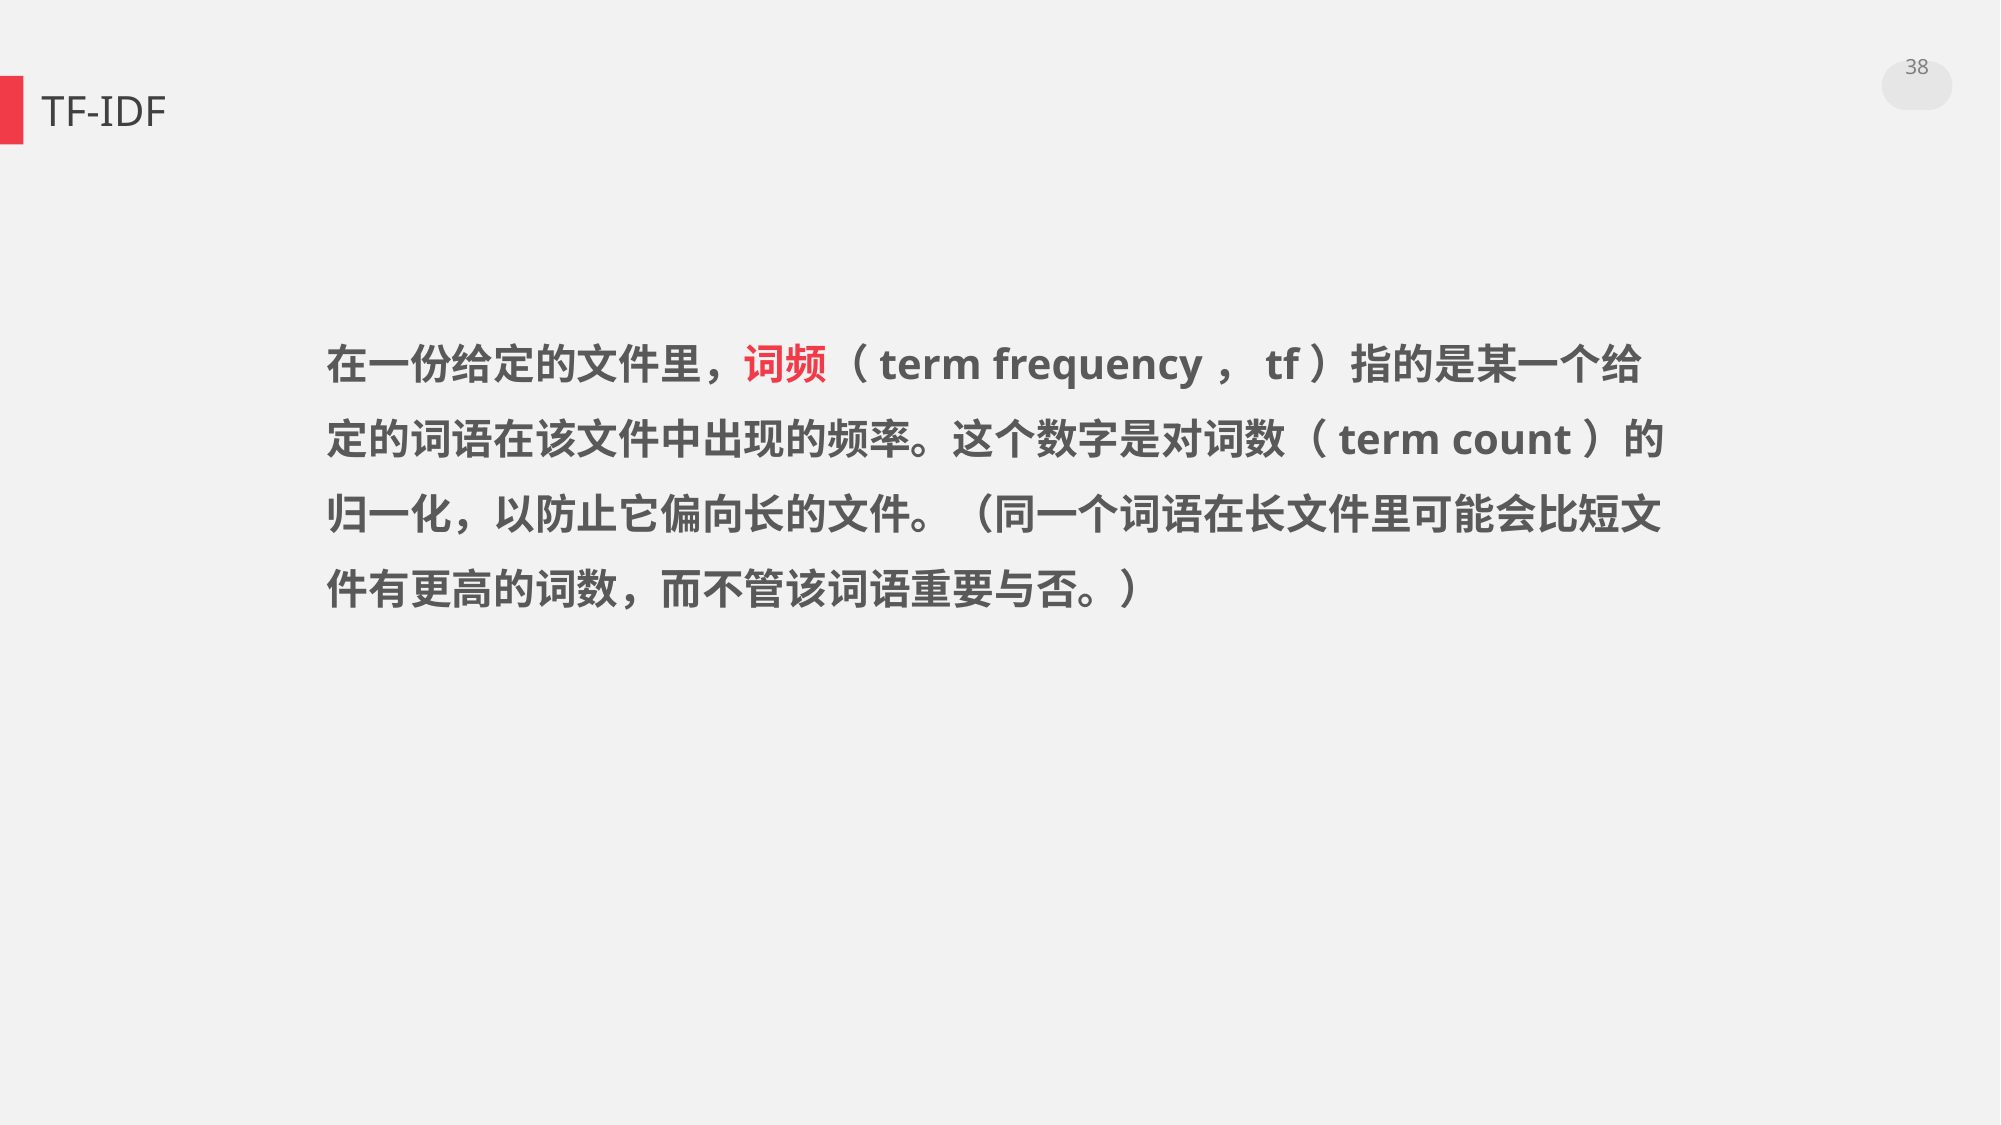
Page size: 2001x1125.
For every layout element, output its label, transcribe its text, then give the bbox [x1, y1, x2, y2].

slide_number 38 [1881, 53, 1953, 118]
text_box 在一份给定的文件里，词频（term frequency，tf）指的是某一个给定的词语在该文件中出现的频率。这个数字是对词数（term count）的归一化，以防止它偏向长的文件。（同一个词语在长文件里可能会比短文件有更高的词数，而不管该词语重要与否。） [311, 305, 1689, 620]
list TF-IDF [41, 75, 668, 145]
